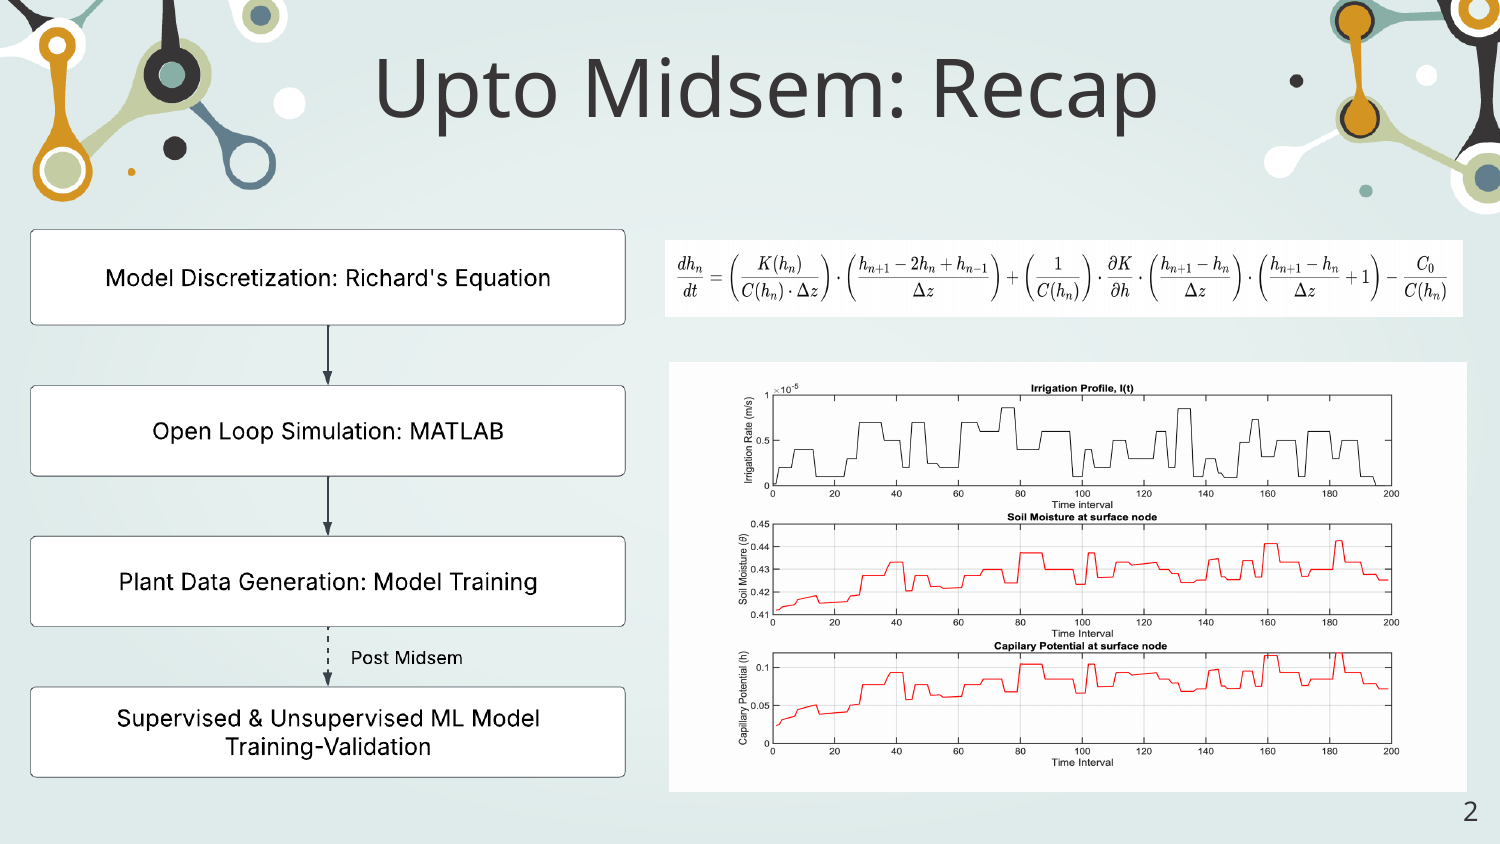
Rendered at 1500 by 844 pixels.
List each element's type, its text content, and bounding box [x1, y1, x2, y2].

picture [0, 0, 1500, 844]
slide_number ‹#› [1403, 779, 1494, 844]
title Upto Midsem: Recap [268, 21, 1266, 125]
